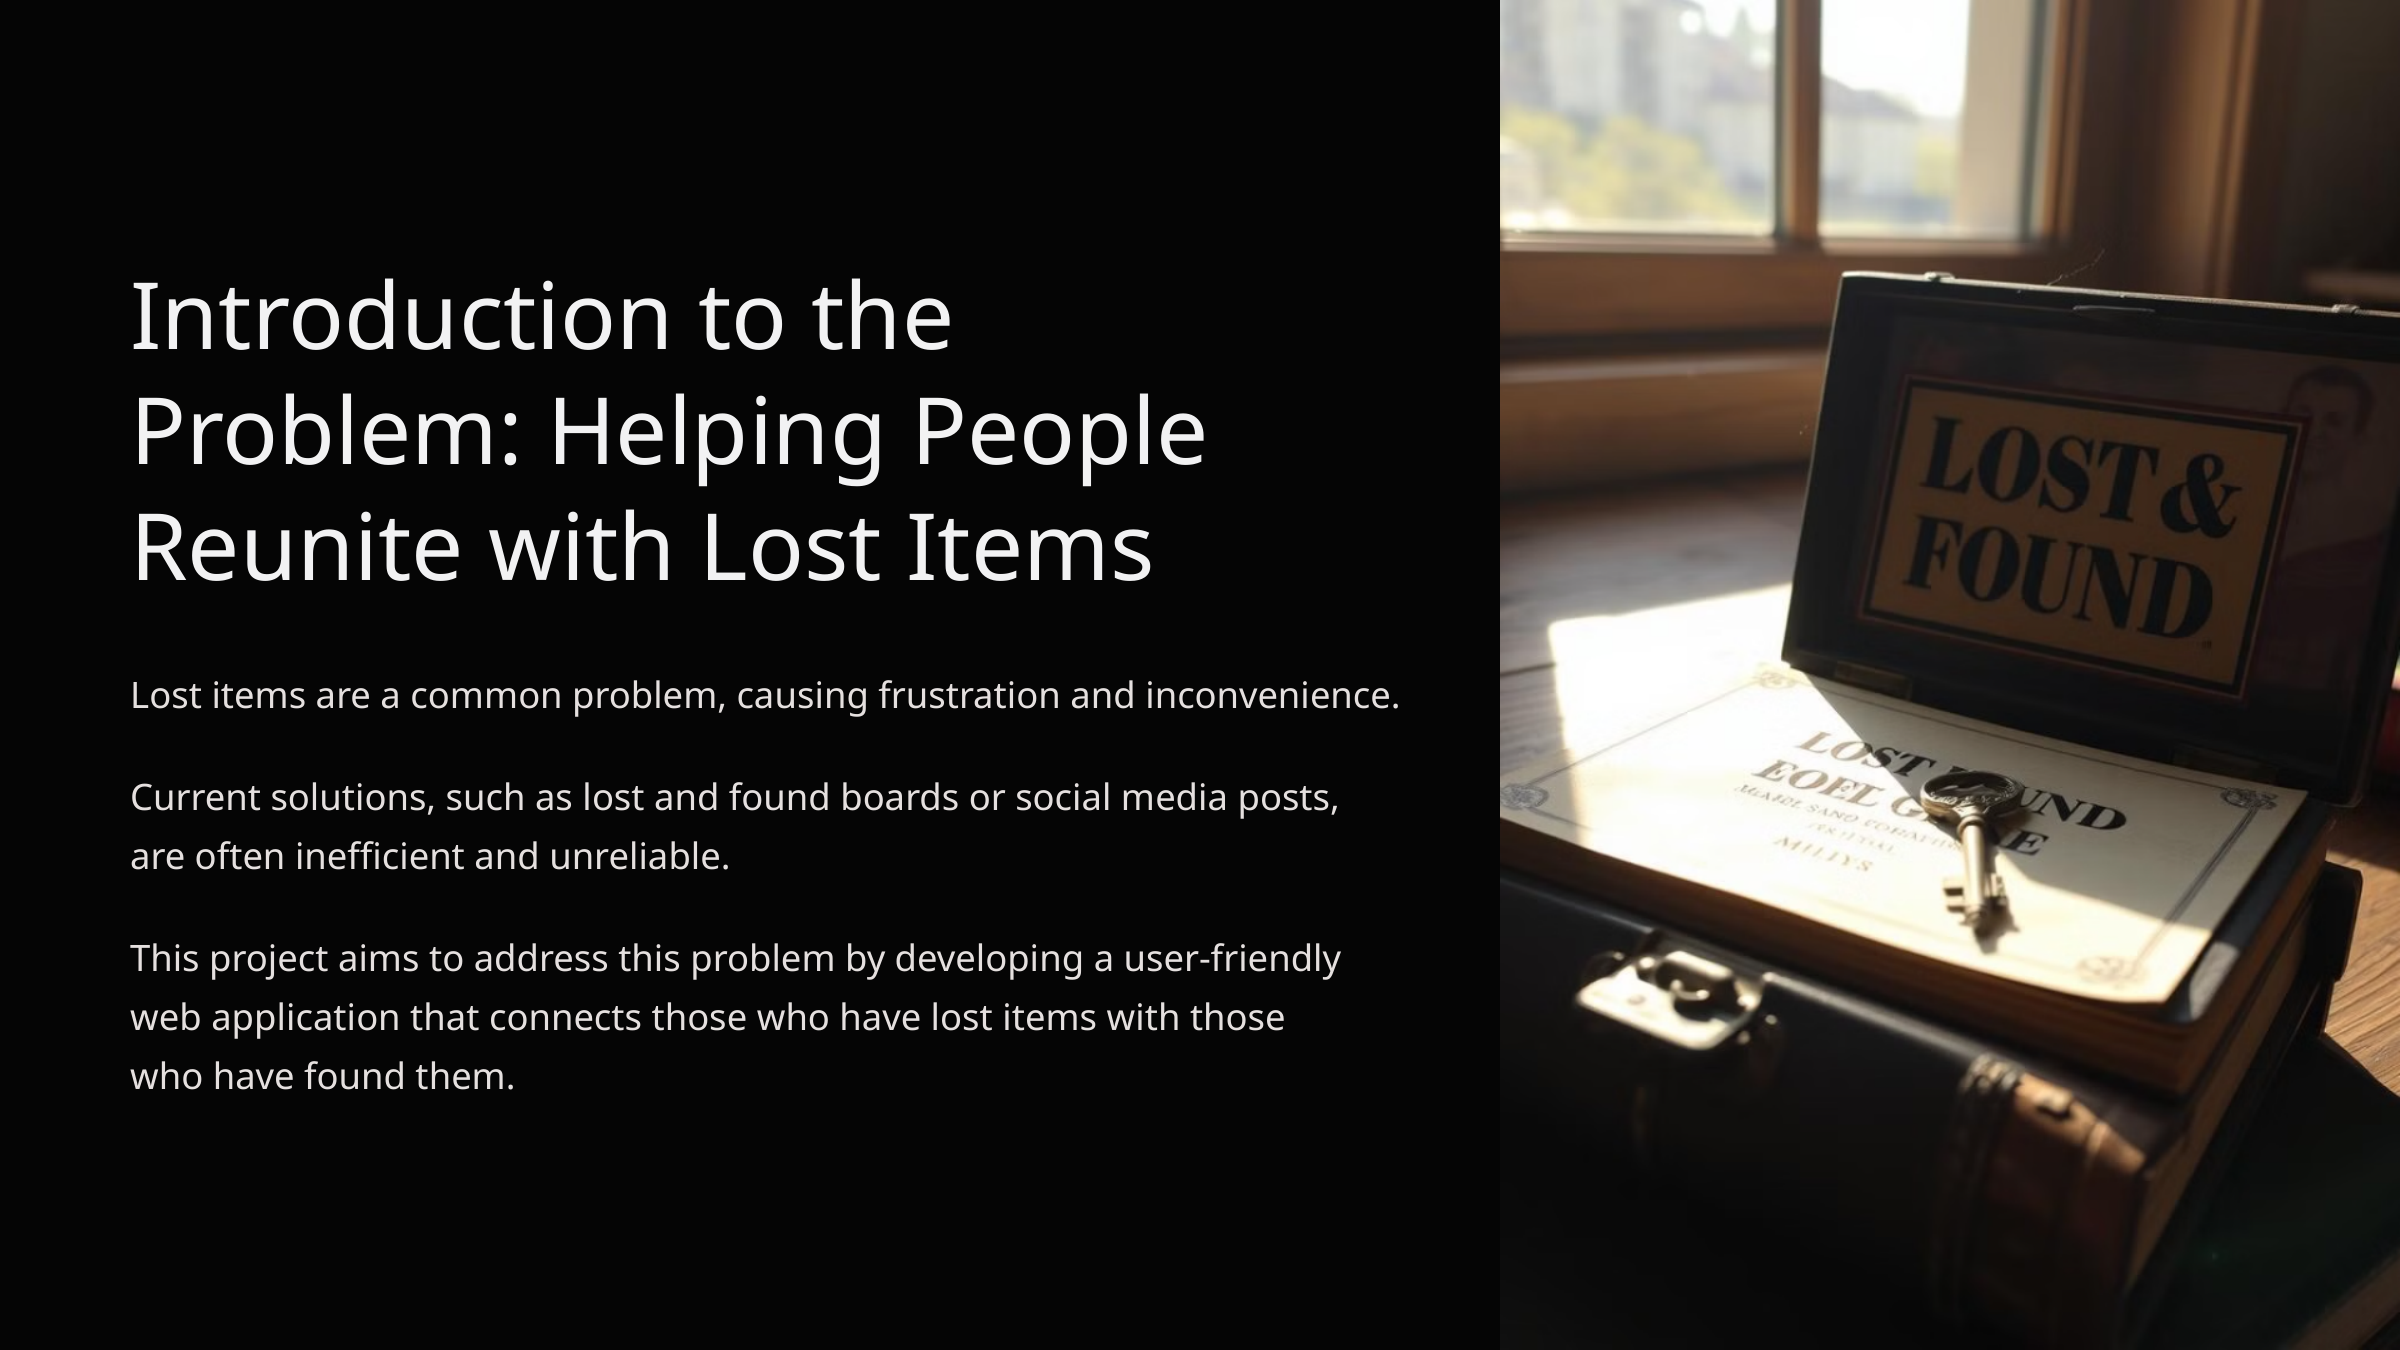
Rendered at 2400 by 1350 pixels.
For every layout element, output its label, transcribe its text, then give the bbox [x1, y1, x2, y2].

text_box Introduction to the Problem: Helping People Reunite with Lost Items [130, 252, 1370, 601]
text_box This project aims to address this problem by developing a user-friendly web application that connects those who have lost items with those who have found them. [130, 919, 1370, 1098]
text_box Lost items are a common problem, causing frustration and inconvenience. [130, 656, 1370, 717]
picture [1499, 0, 2400, 1350]
text_box Current solutions, such as lost and found boards or social media posts, are often inefficient and unreliable. [130, 758, 1370, 878]
